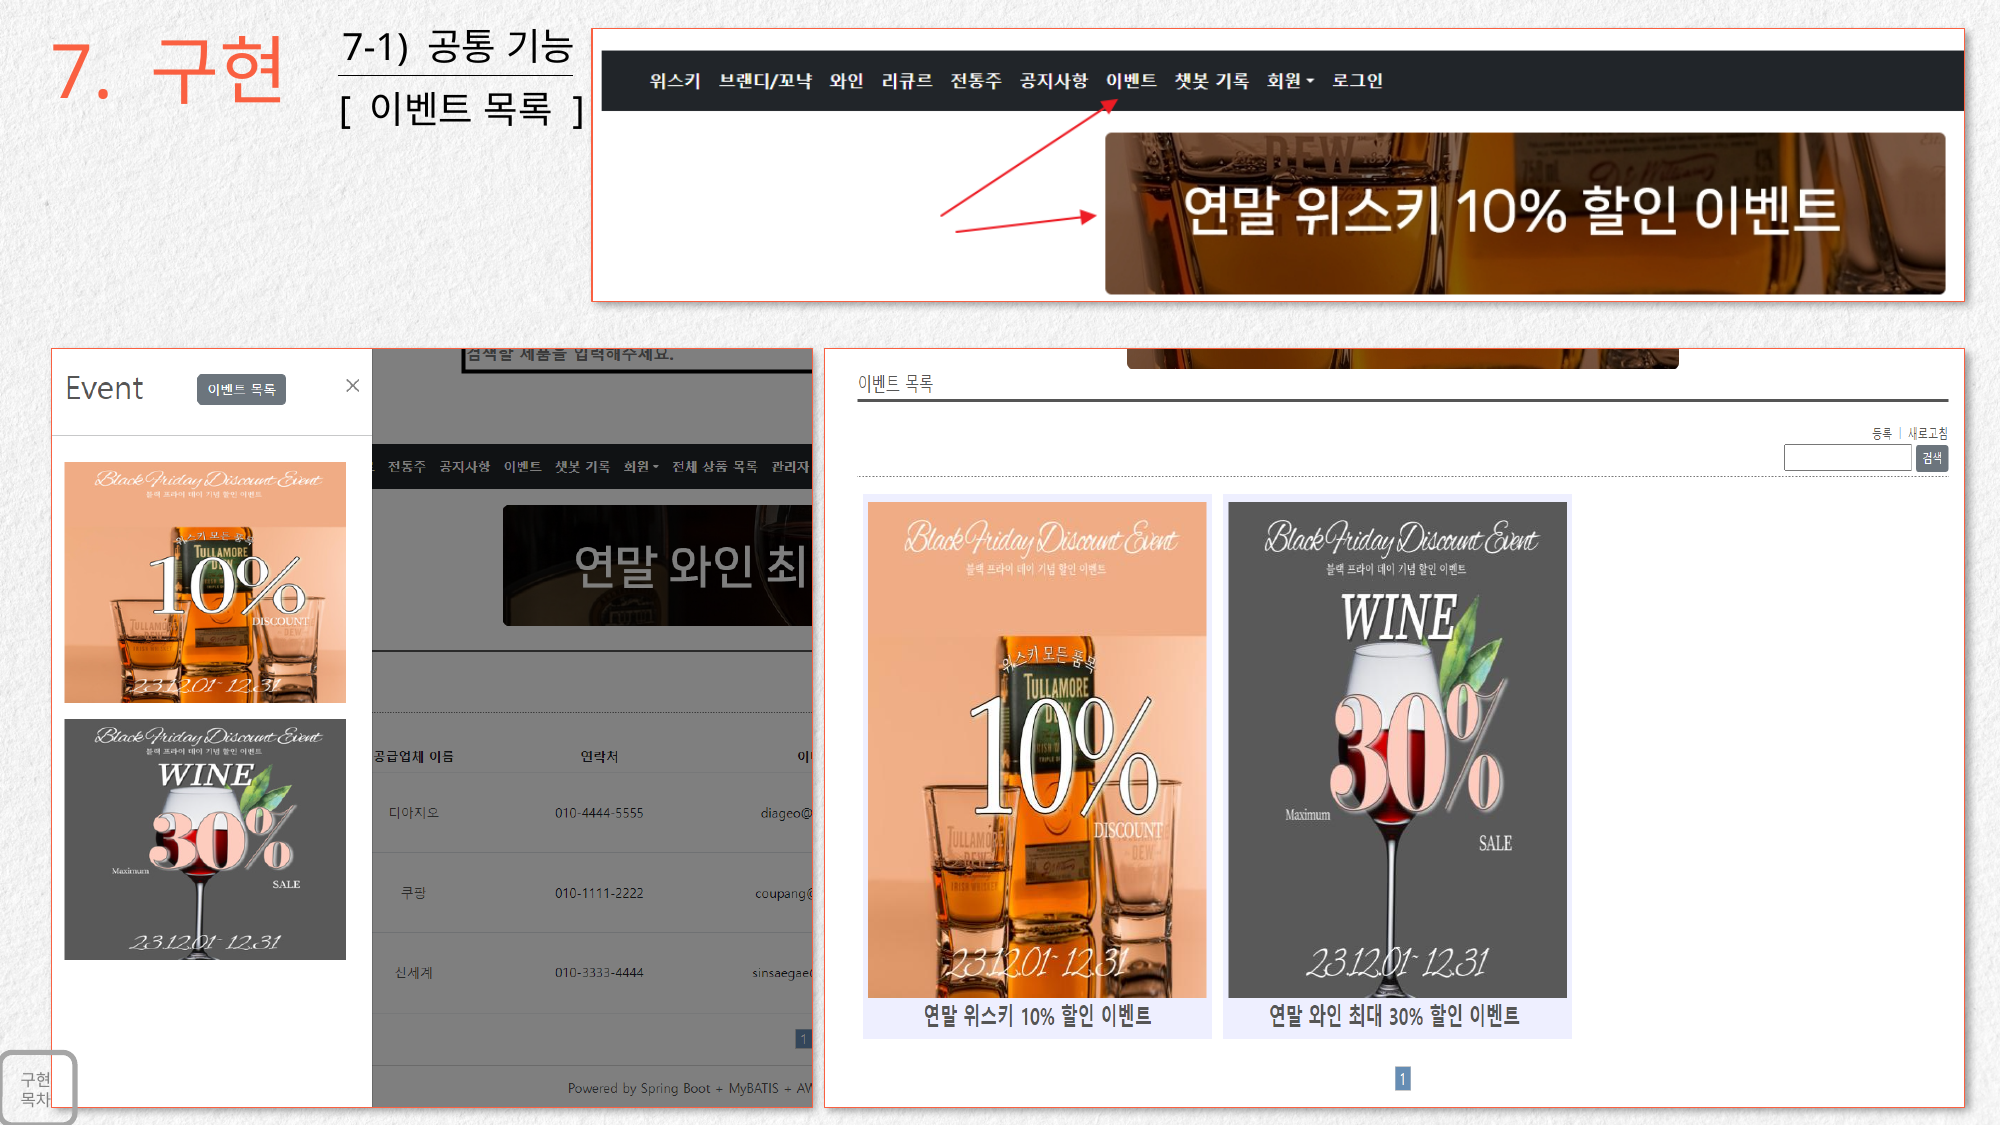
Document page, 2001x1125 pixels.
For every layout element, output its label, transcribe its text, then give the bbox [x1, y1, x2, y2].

picture [0, 0, 2000, 1125]
text_box 7-1) 공통 기능 [327, 15, 591, 76]
text_box 7. 구현 [35, 15, 304, 121]
text_box [ 이벤트 목록 ] [324, 78, 590, 138]
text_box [0, 1052, 119, 1125]
